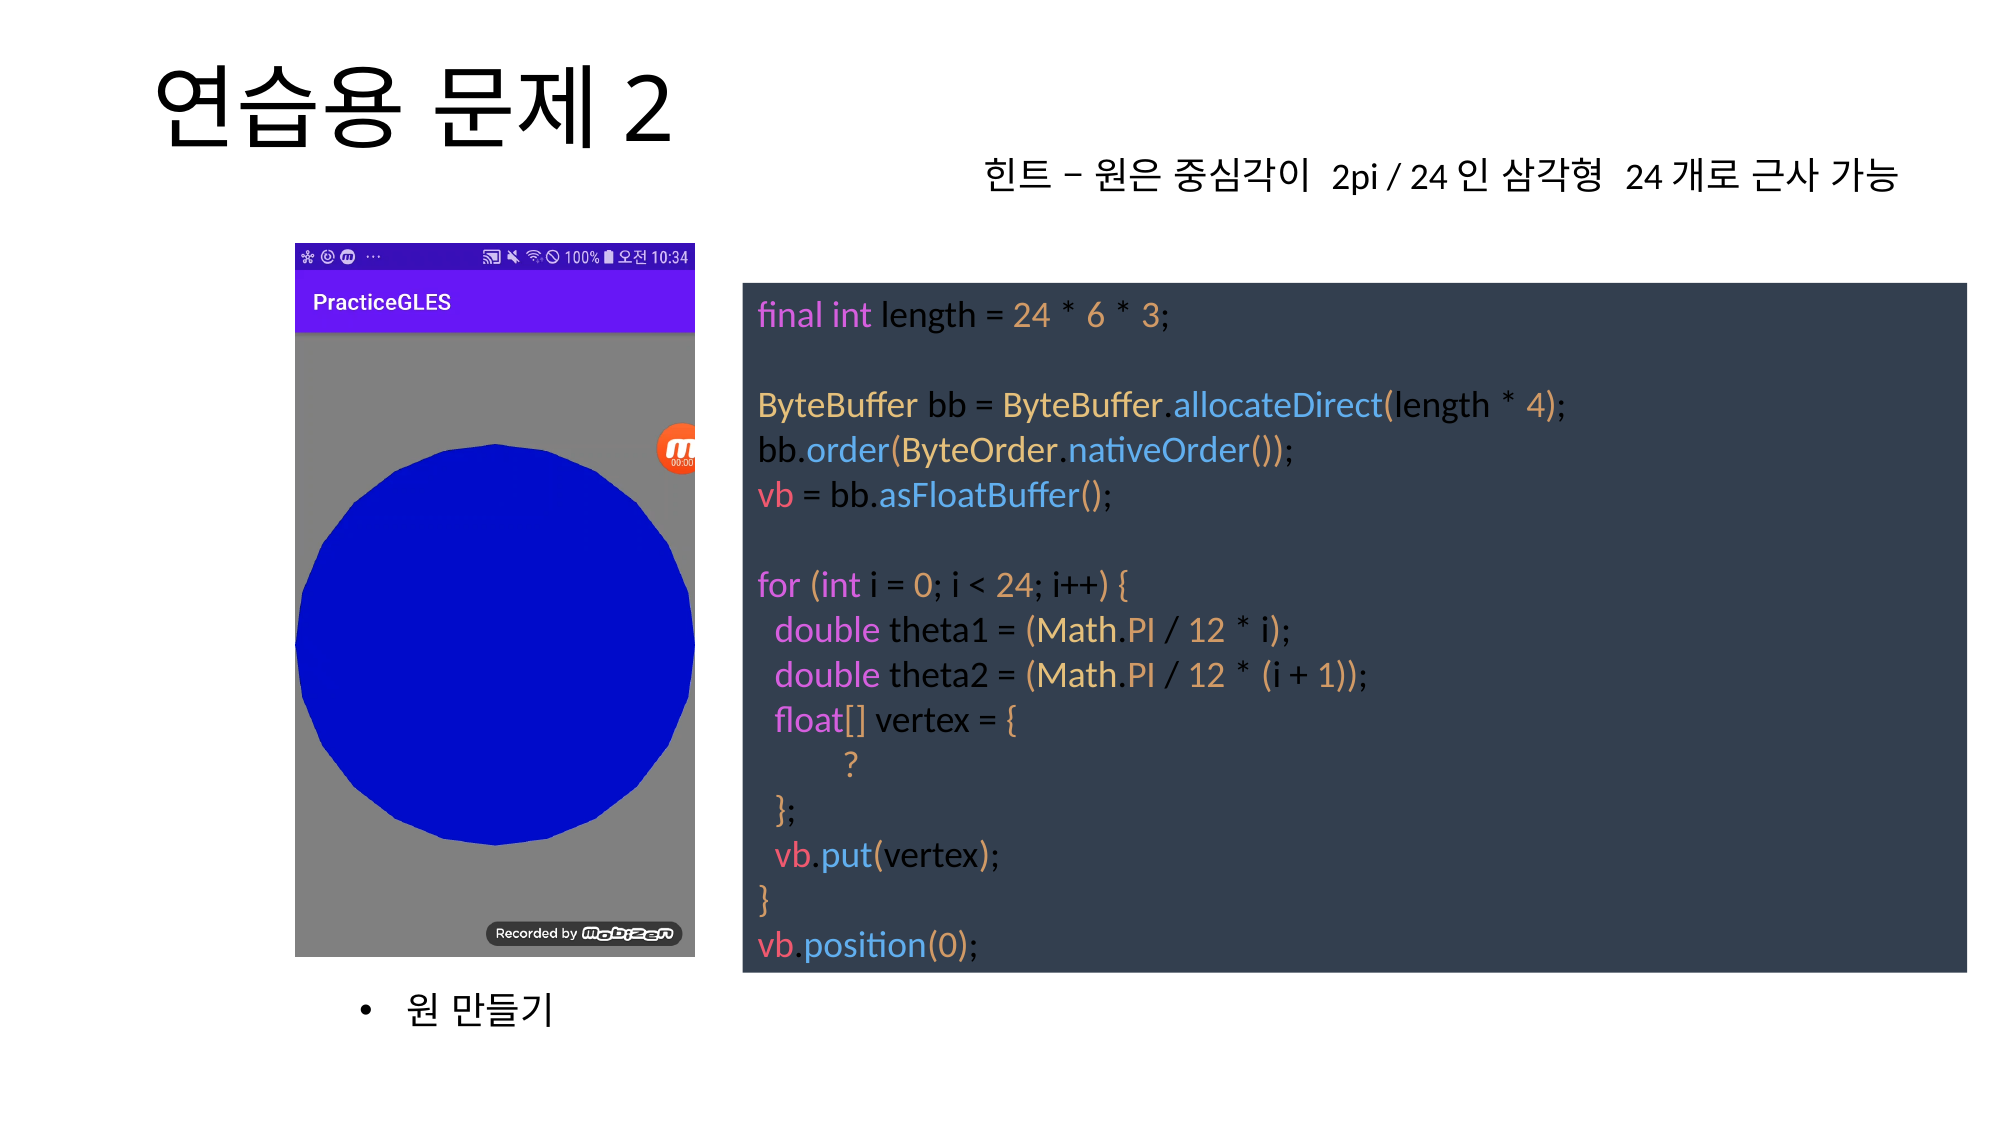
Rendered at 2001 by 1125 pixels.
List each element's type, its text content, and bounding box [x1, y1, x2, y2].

text_box 원 만들기 [344, 979, 570, 1040]
title 연습용 문제2 [137, 3, 1863, 221]
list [294, 243, 696, 957]
text_box 힌트 – 원은 중심각이 2pi / 24인 삼각형 24개로 근사 가능 [969, 144, 1915, 205]
text_box final int length = 24 * 6 * 3; ByteBuffer bb = ByteBuffer.allocateDirect(length * 4); bb.order(ByteOrder.nativeOrder()); vb = bb.asFloatBuffer(); for (int i = 0; i < 24; i++) { double theta1 = (Math.PI / 12 * i); double theta2 = (Math.PI / 12 * (i + 1)); float[] vertex = { ? }; vb.put(vertex); } vb.position(0); [742, 282, 1968, 973]
